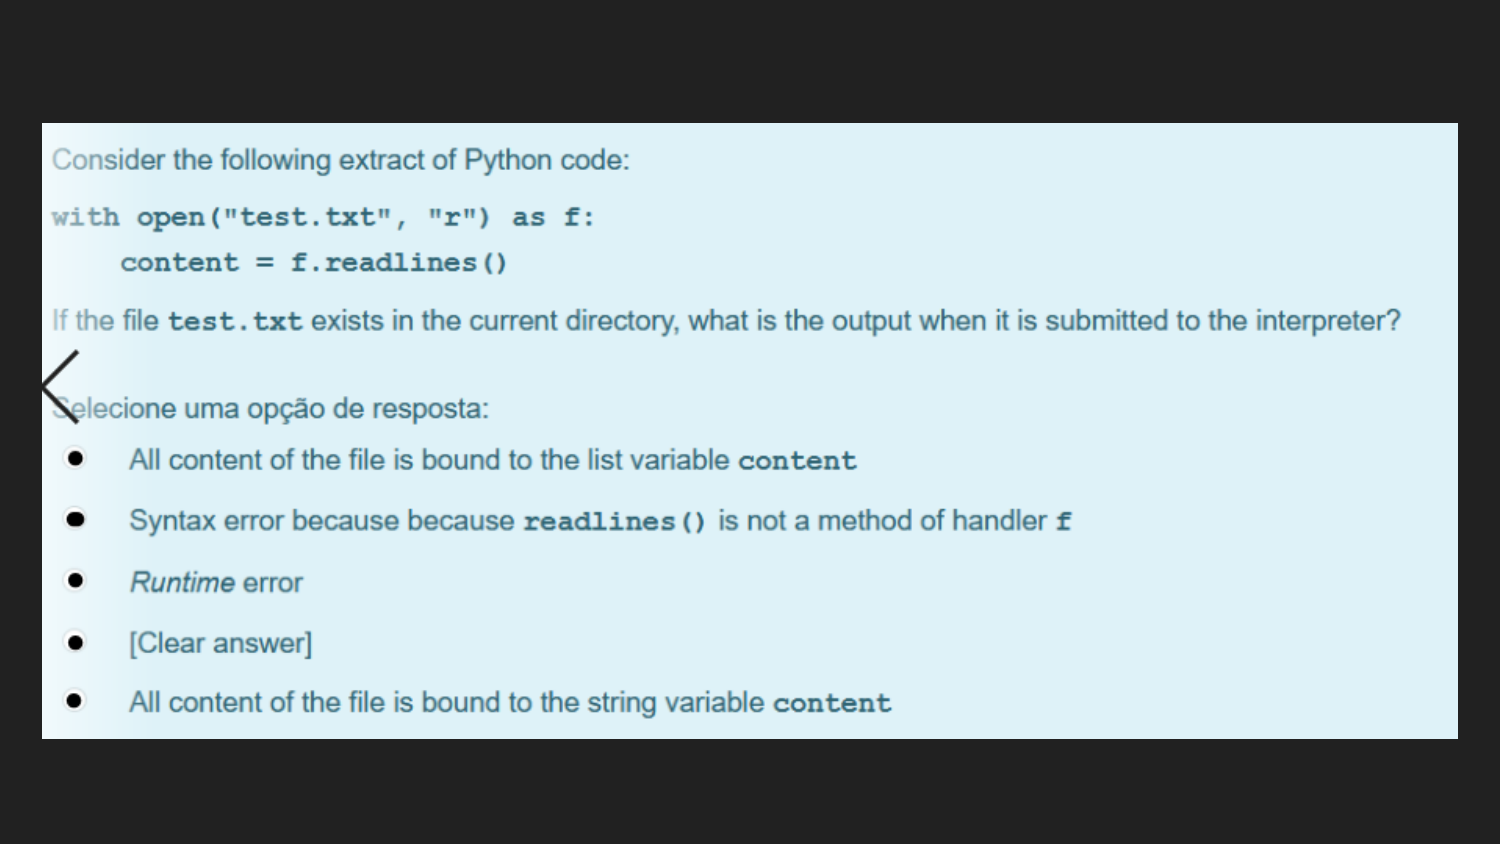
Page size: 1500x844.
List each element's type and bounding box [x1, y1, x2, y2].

picture [42, 123, 1458, 740]
